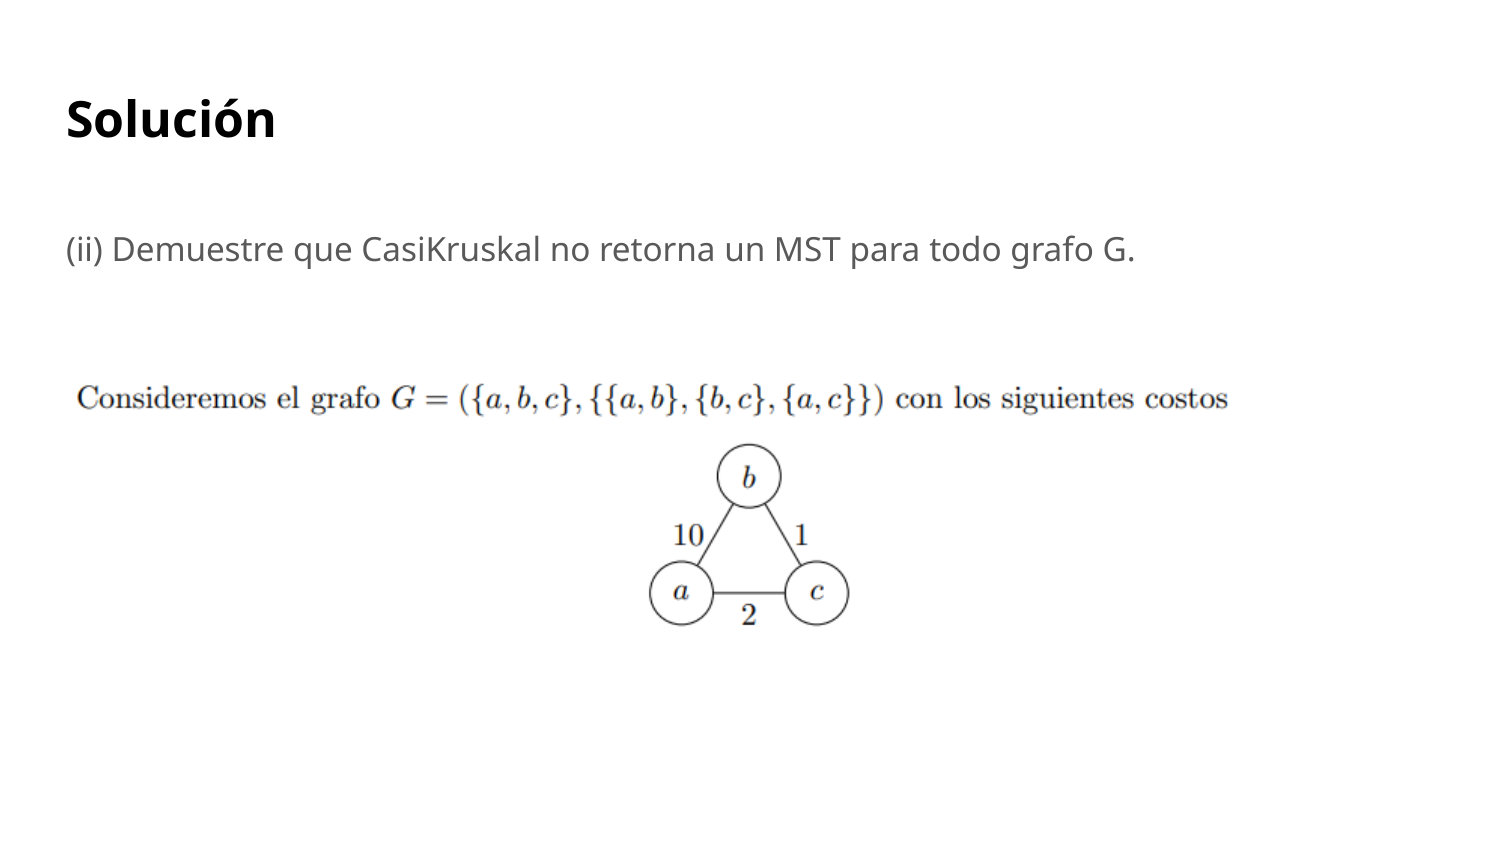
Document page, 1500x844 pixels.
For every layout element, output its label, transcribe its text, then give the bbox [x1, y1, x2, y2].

picture [63, 368, 1435, 650]
list (ii) Demuestre que CasiKruskal no retorna un MST para todo grafo G. [51, 168, 1449, 728]
title Solución [51, 72, 1449, 167]
